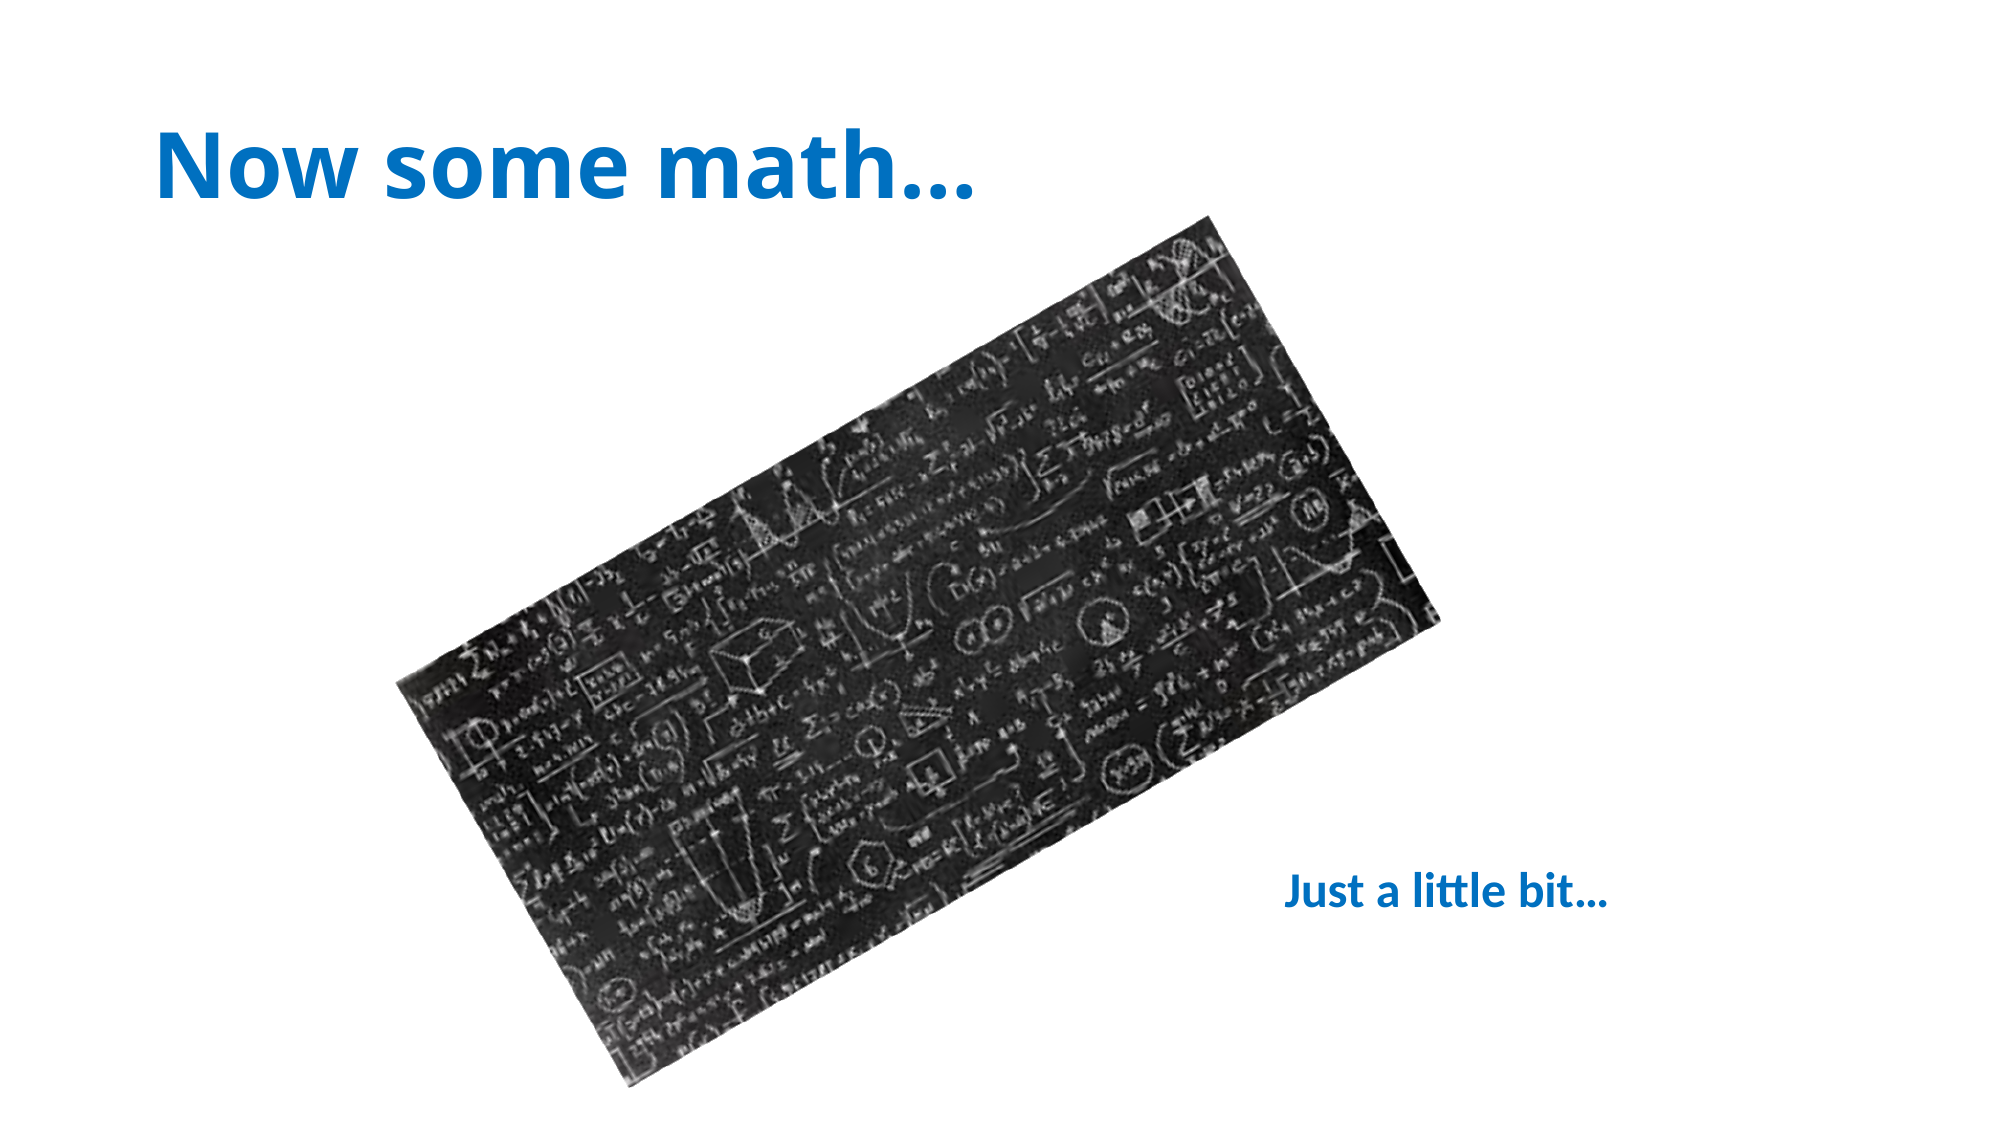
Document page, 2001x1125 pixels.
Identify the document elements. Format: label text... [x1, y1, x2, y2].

picture [397, 217, 1440, 1087]
title Now some math… [137, 59, 1863, 278]
text_box Just a little bit… [1269, 849, 1625, 925]
